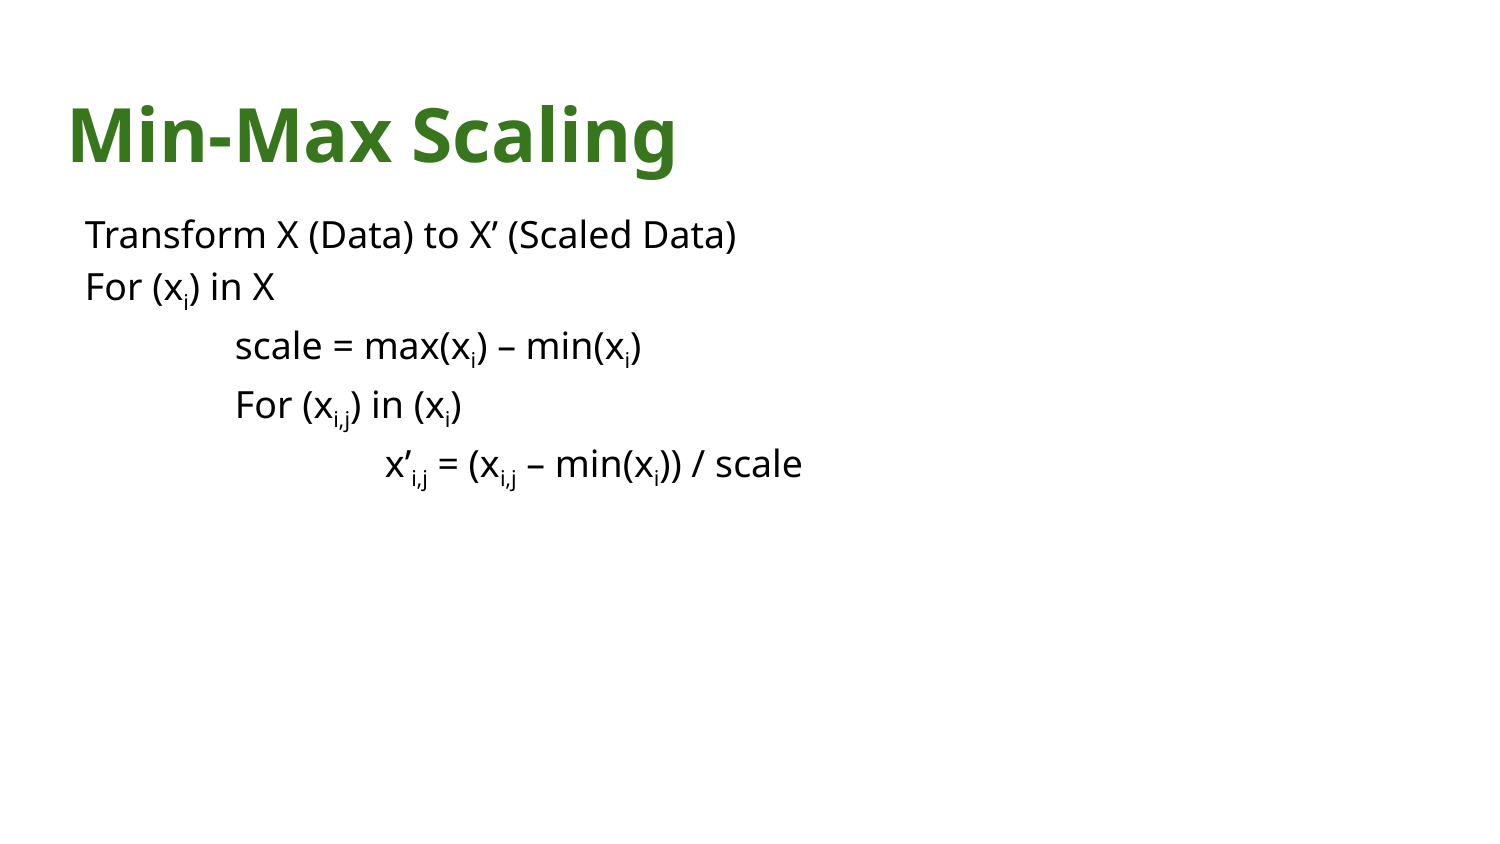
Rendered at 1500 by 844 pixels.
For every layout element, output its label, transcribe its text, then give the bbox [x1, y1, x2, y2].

list Transform X (Data) to X’ (Scaled Data) For (xi) in X scale = max(xi) – min(xi) For (xi,j) in (xi) x’i,j = (xi,j – min(xi)) / scale [51, 189, 1449, 750]
title Min-Max Scaling [51, 72, 1449, 167]
